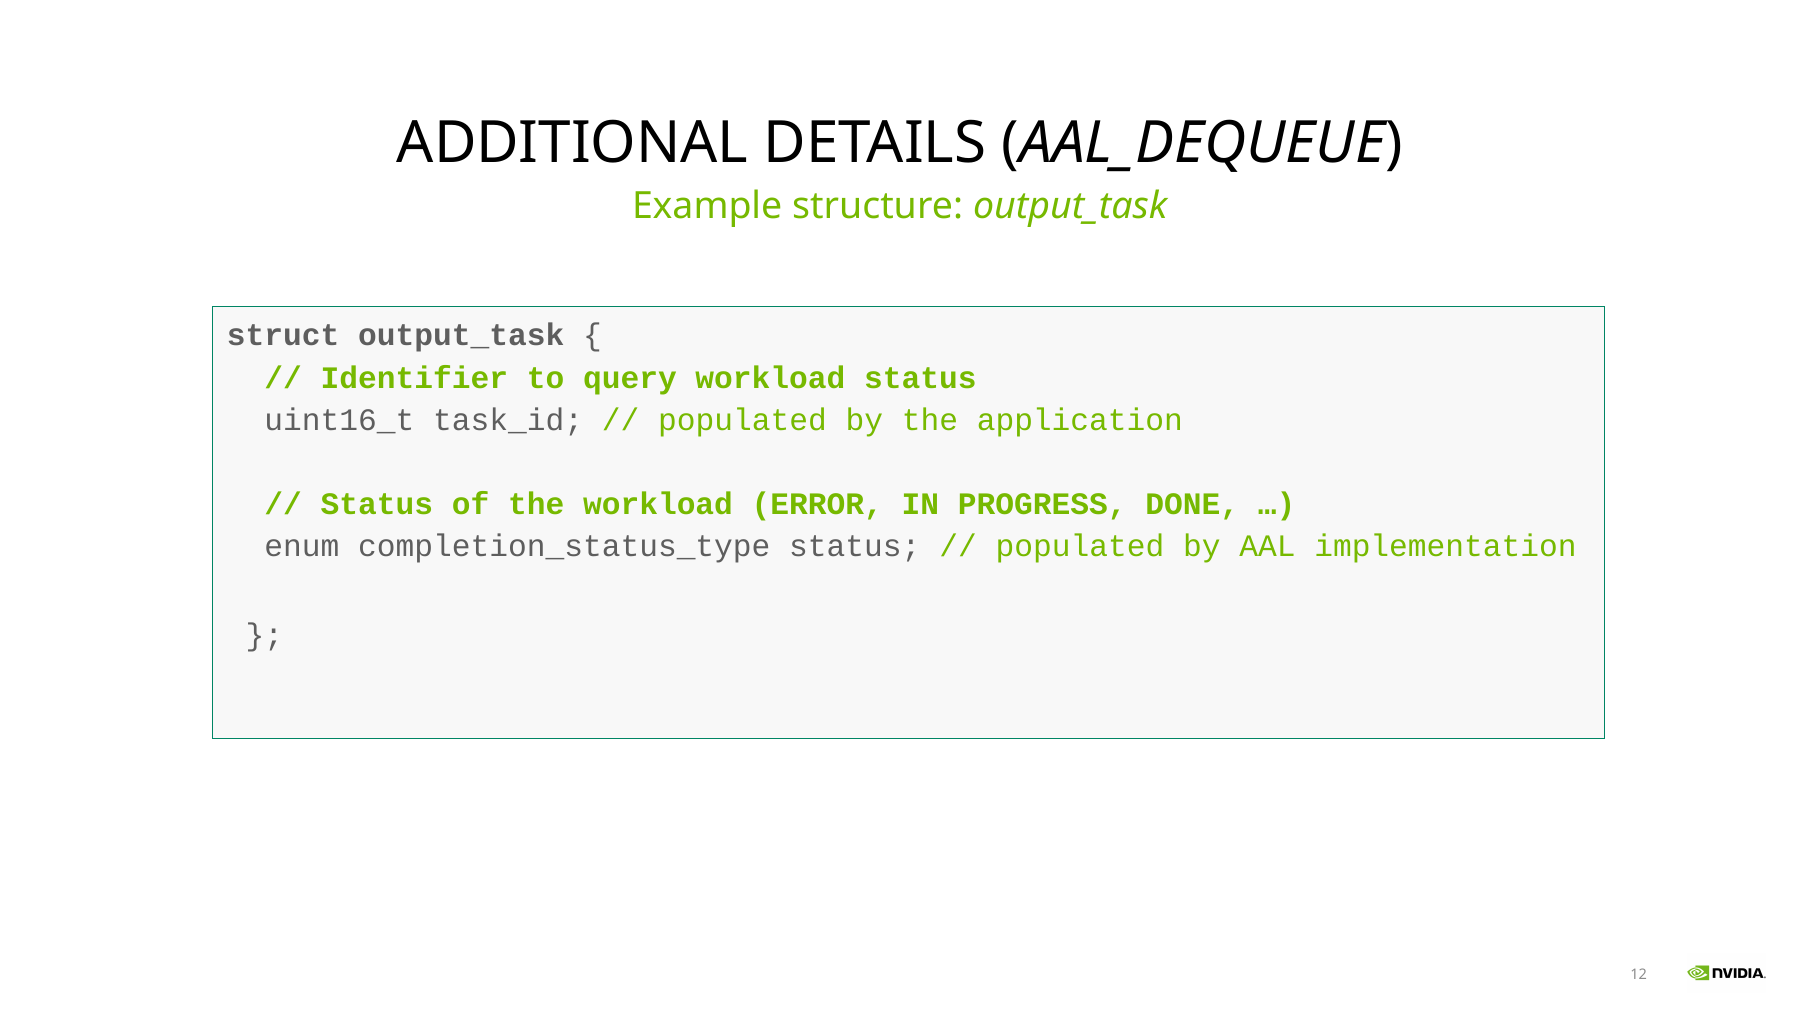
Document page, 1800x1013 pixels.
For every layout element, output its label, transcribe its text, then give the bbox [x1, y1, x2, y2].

title Additional details (AAL_dequeue) [81, 85, 1719, 178]
list struct output_task { // Identifier to query workload status uint16_t task_id; // populated by the application // Status of the workload (ERROR, IN PROGRESS, DONE, …) enum completion_status_type status; // populated by AAL implementation }; [211, 306, 1605, 739]
picture [1687, 953, 1766, 993]
list Example structure: output_task [81, 178, 1719, 265]
